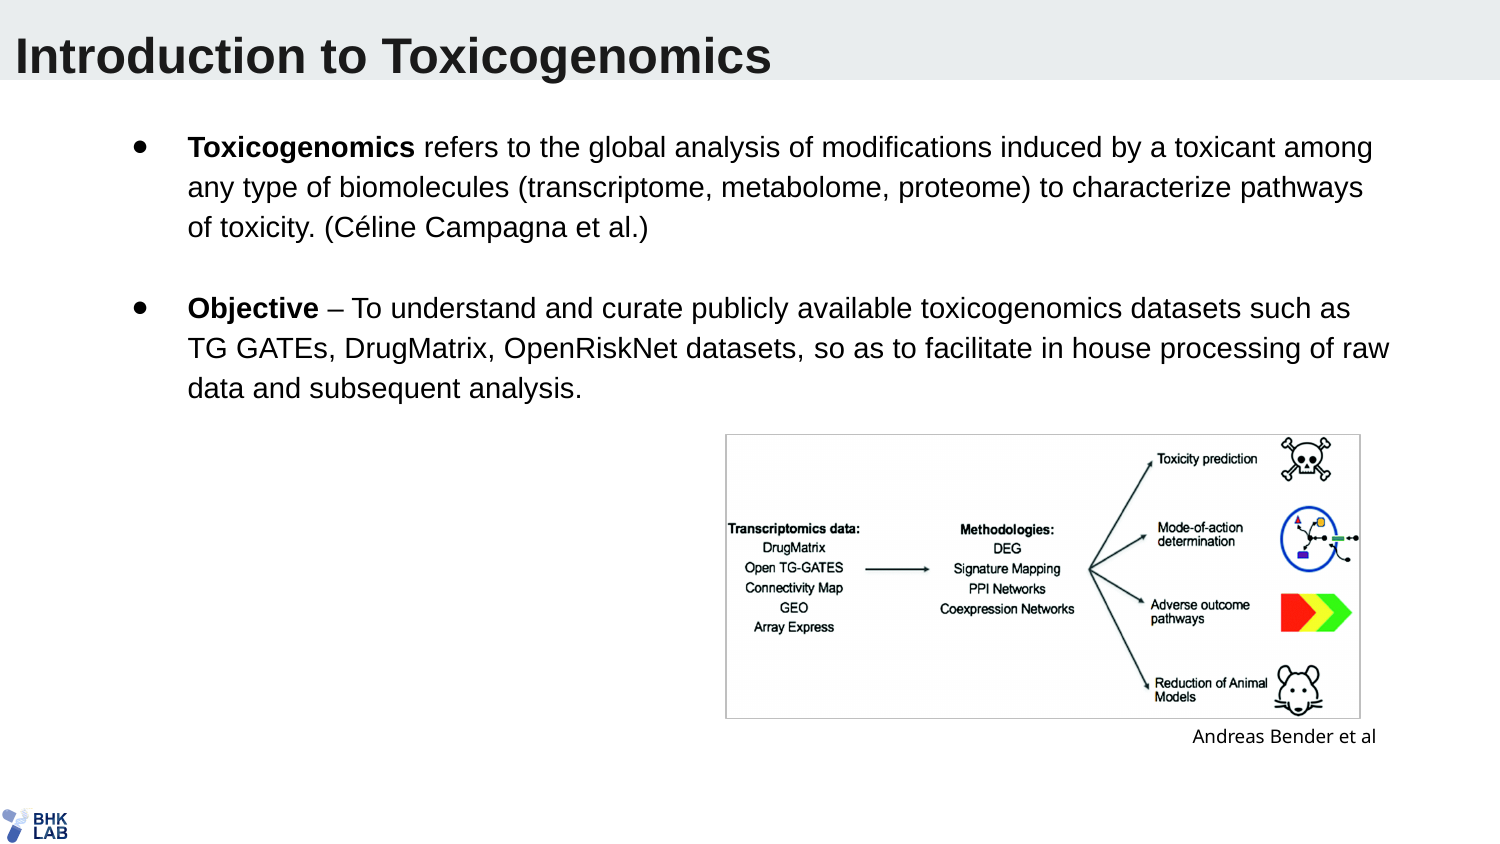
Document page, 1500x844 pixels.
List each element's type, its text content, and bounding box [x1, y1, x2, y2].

picture [0, 808, 70, 844]
text_box Andreas Bender et al [1177, 717, 1413, 756]
picture [726, 435, 1360, 718]
title Introduction to Toxicogenomics [0, 0, 1449, 88]
list Toxicogenomics refers to the global analysis of modifications induced by a toxicant among any type of biomolecules (transcriptome, metabolome, proteome) to characterize pathways of toxicity. (Céline Campagna et al.) Objective – To understand and curate publicly available toxicogenomics datasets such as TG GATEs, DrugMatrix, OpenRiskNet datasets, so as to facilitate in house processing of raw data and subsequent analysis. [97, 108, 1410, 742]
